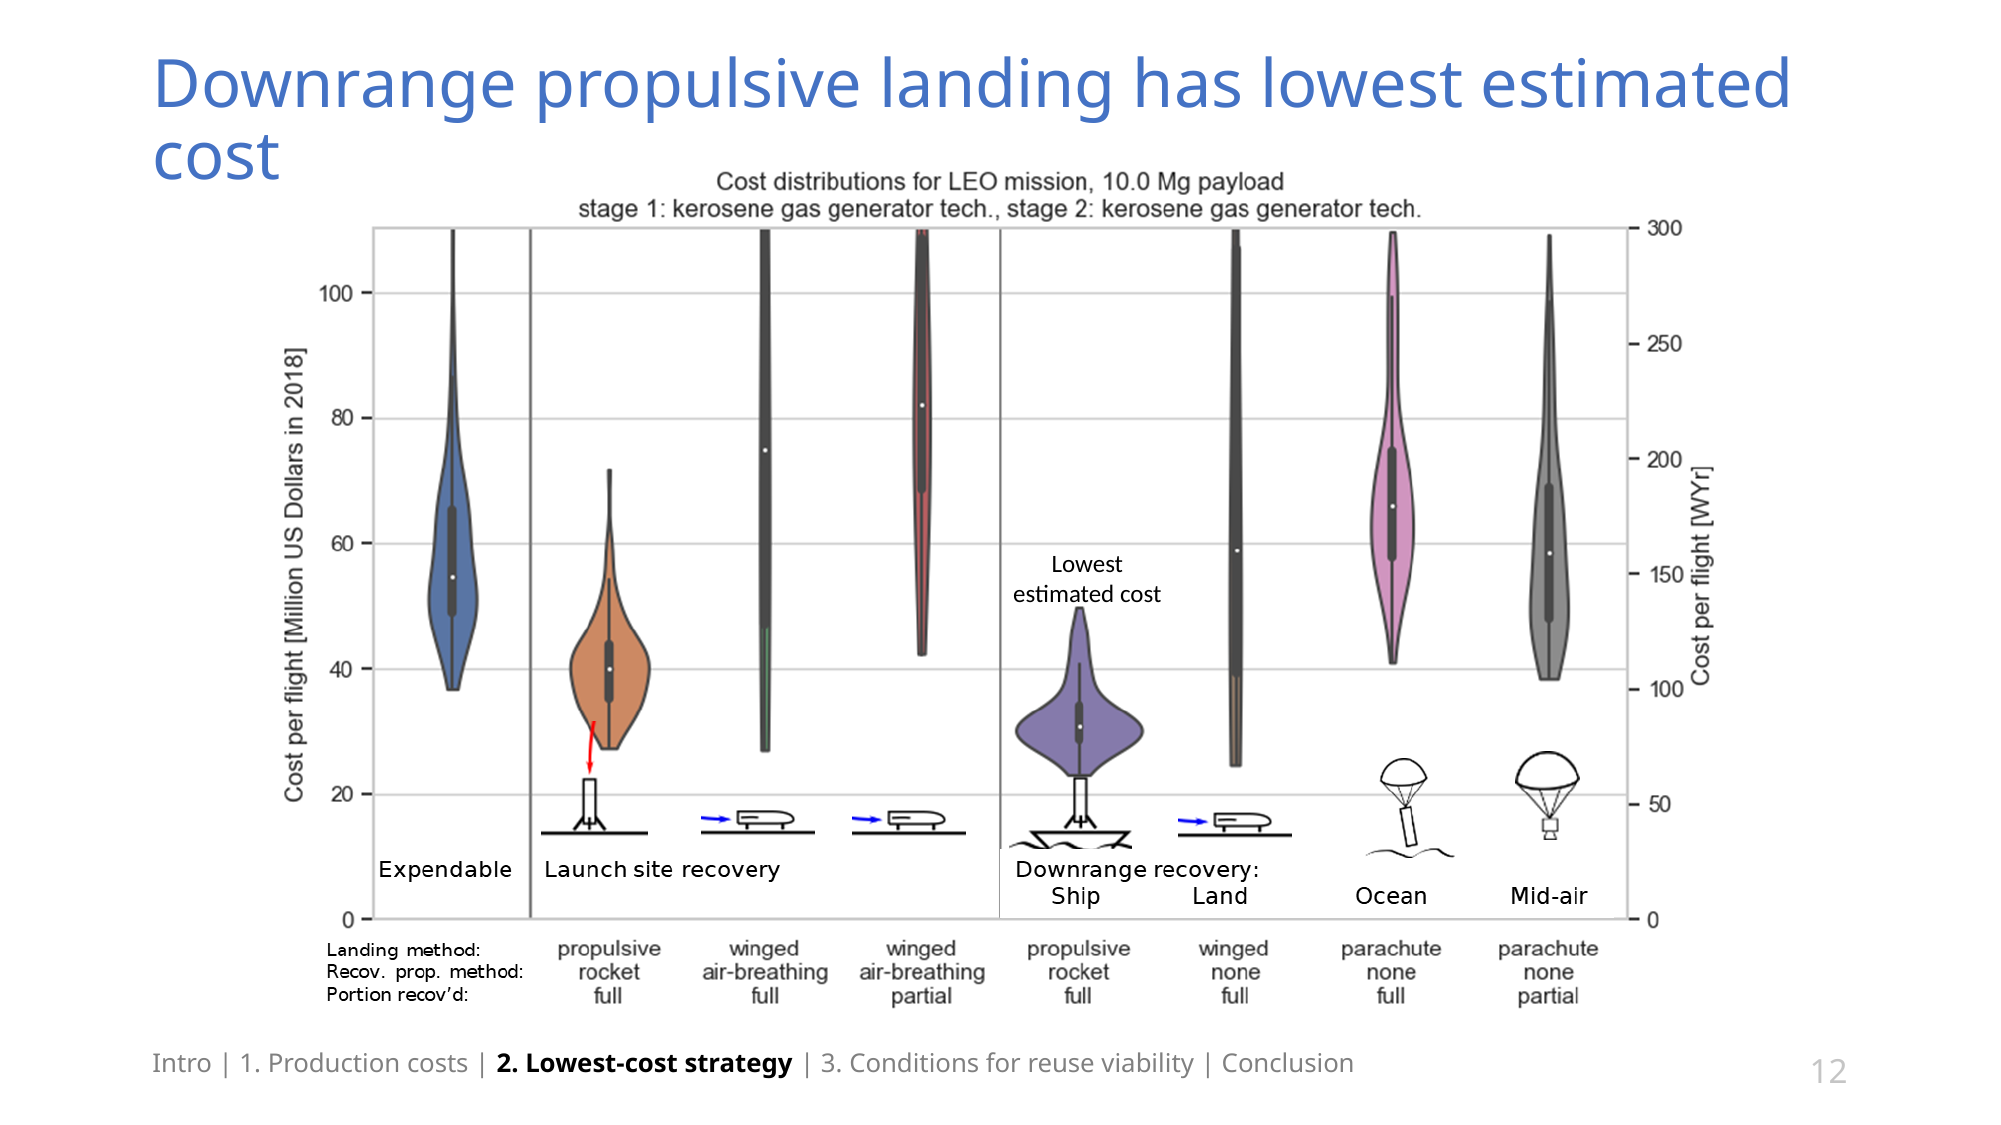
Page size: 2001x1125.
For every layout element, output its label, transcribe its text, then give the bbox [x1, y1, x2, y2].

text_box Intro | 1. Production costs | 2. Lowest-cost strategy | 3. Conditions for reuse viability | Conclusion [137, 1042, 1402, 1103]
title Downrange propulsive landing has lowest estimated cost [137, 59, 1863, 185]
slide_number 12 [1412, 1042, 1863, 1103]
picture [259, 145, 1741, 1034]
